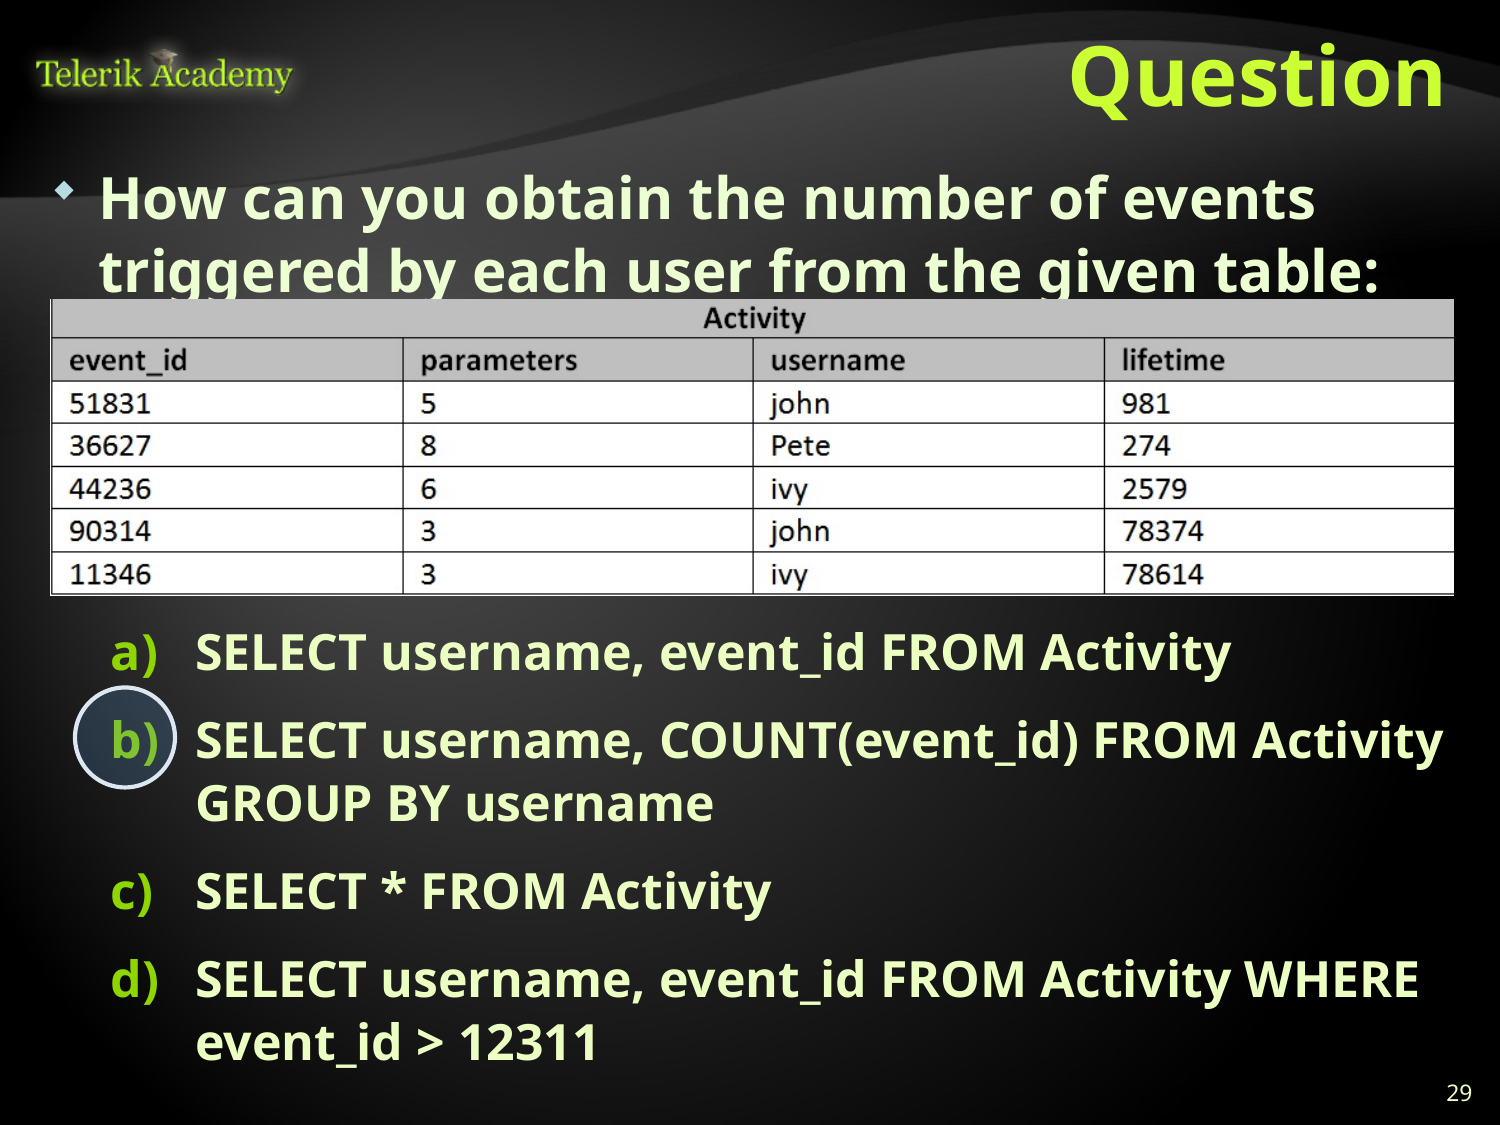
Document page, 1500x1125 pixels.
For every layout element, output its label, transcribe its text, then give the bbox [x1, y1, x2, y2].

title Question [300, 12, 1463, 149]
list How can you obtain the number of events triggered by each user from the given table: SELECT username, event_id FROM Activity SELECT username, COUNT(event_id) FROM Activity GROUP BY username SELECT * FROM Activity SELECT username, event_id FROM Activity WHERE event_id > 12311 [37, 149, 1463, 1075]
text_box [72, 685, 178, 790]
slide_number 29 [1412, 1074, 1488, 1113]
picture [0, 0, 1500, 1125]
